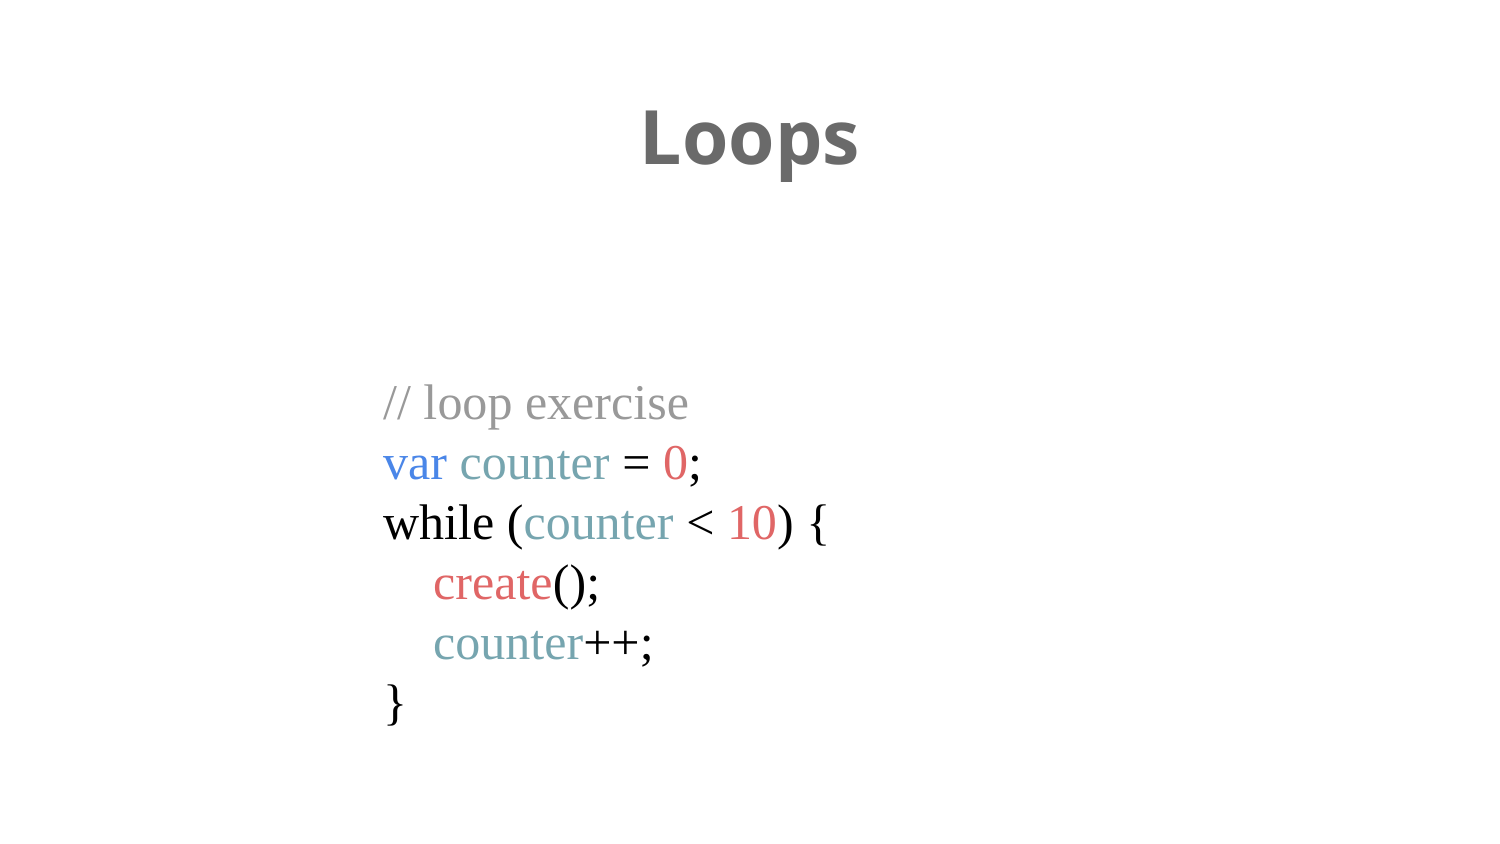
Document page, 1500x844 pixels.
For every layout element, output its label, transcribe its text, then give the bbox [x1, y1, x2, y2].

text_box // loop exercise var counter = 0; while (counter < 10) { create(); counter++; } [368, 354, 1232, 622]
subtitle Loops [197, 60, 1303, 191]
